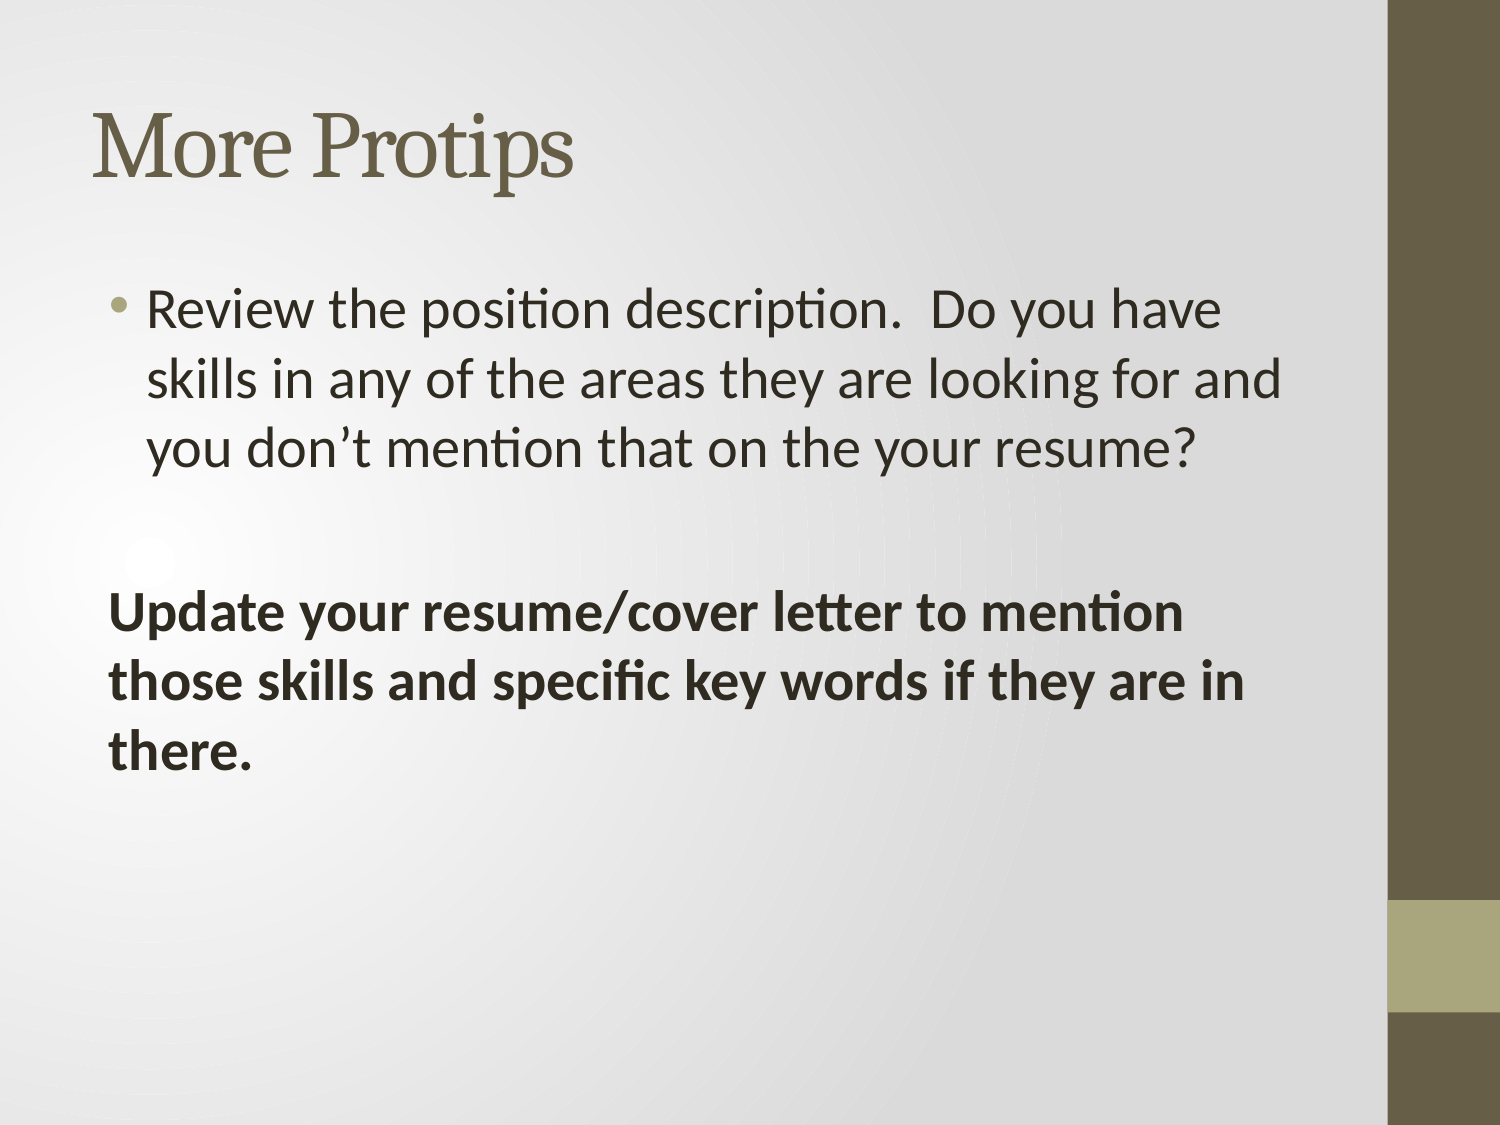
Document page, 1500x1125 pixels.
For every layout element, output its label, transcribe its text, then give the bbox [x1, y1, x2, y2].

list Review the position description. Do you have skills in any of the areas they are looking for and you don’t mention that on the your resume? Update your resume/cover letter to mention those skills and specific key words if they are in there. [75, 262, 1325, 1050]
title More Protips [75, 45, 1325, 233]
